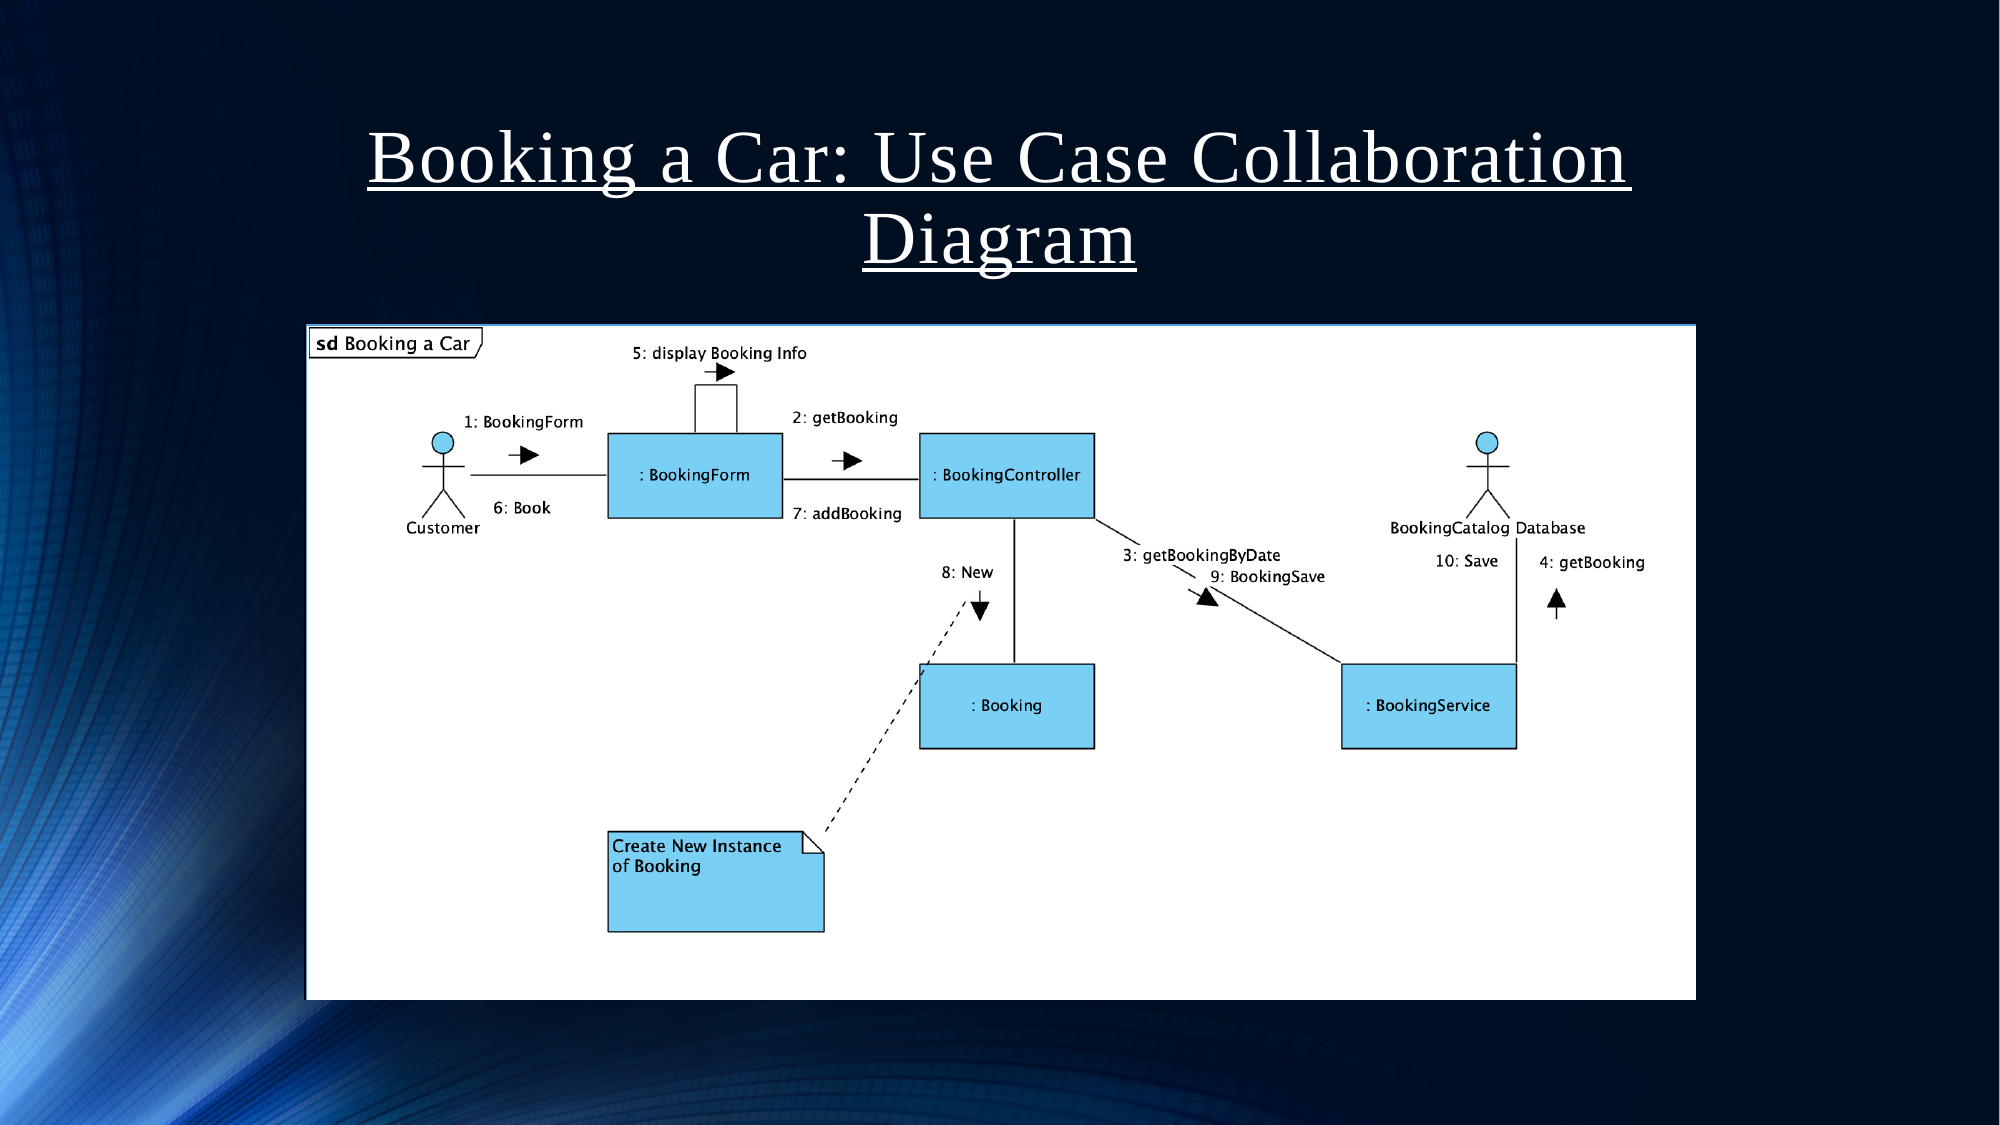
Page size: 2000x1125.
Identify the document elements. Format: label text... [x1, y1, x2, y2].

title Booking a Car: Use Case Collaboration Diagram [249, 62, 1750, 288]
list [303, 324, 1696, 1000]
picture [0, 0, 2000, 1125]
